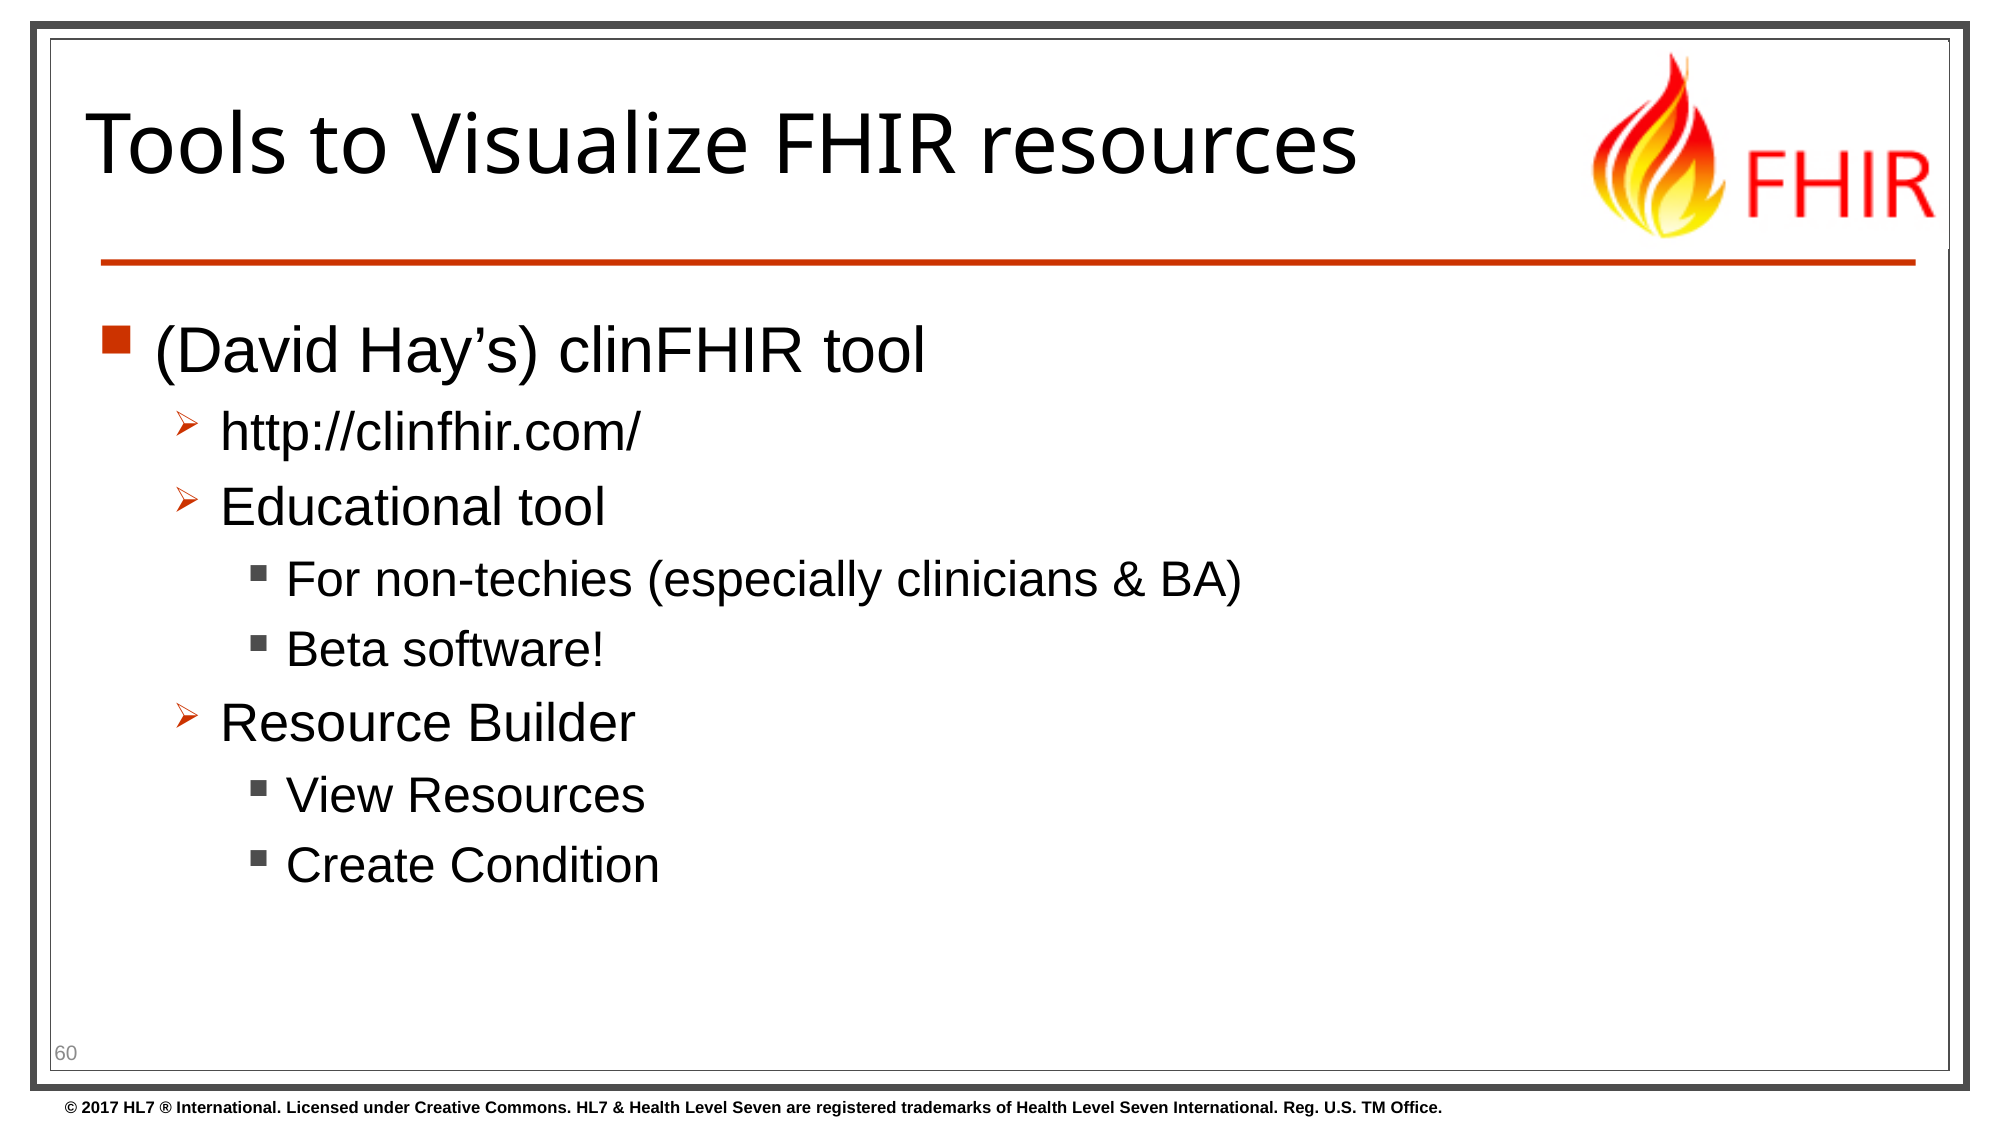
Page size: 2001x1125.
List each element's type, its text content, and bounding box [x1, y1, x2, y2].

title Tools to Visualize FHIR resources [70, 54, 1504, 244]
picture [1578, 42, 1949, 249]
slide_number 60 [39, 1034, 197, 1071]
list (David Hay’s) clinFHIR tool http://clinfhir.com/ Educational tool For non-techies (especially clinicians & BA) Beta software! Resource Builder View Resources Create Condition [83, 299, 1917, 1035]
